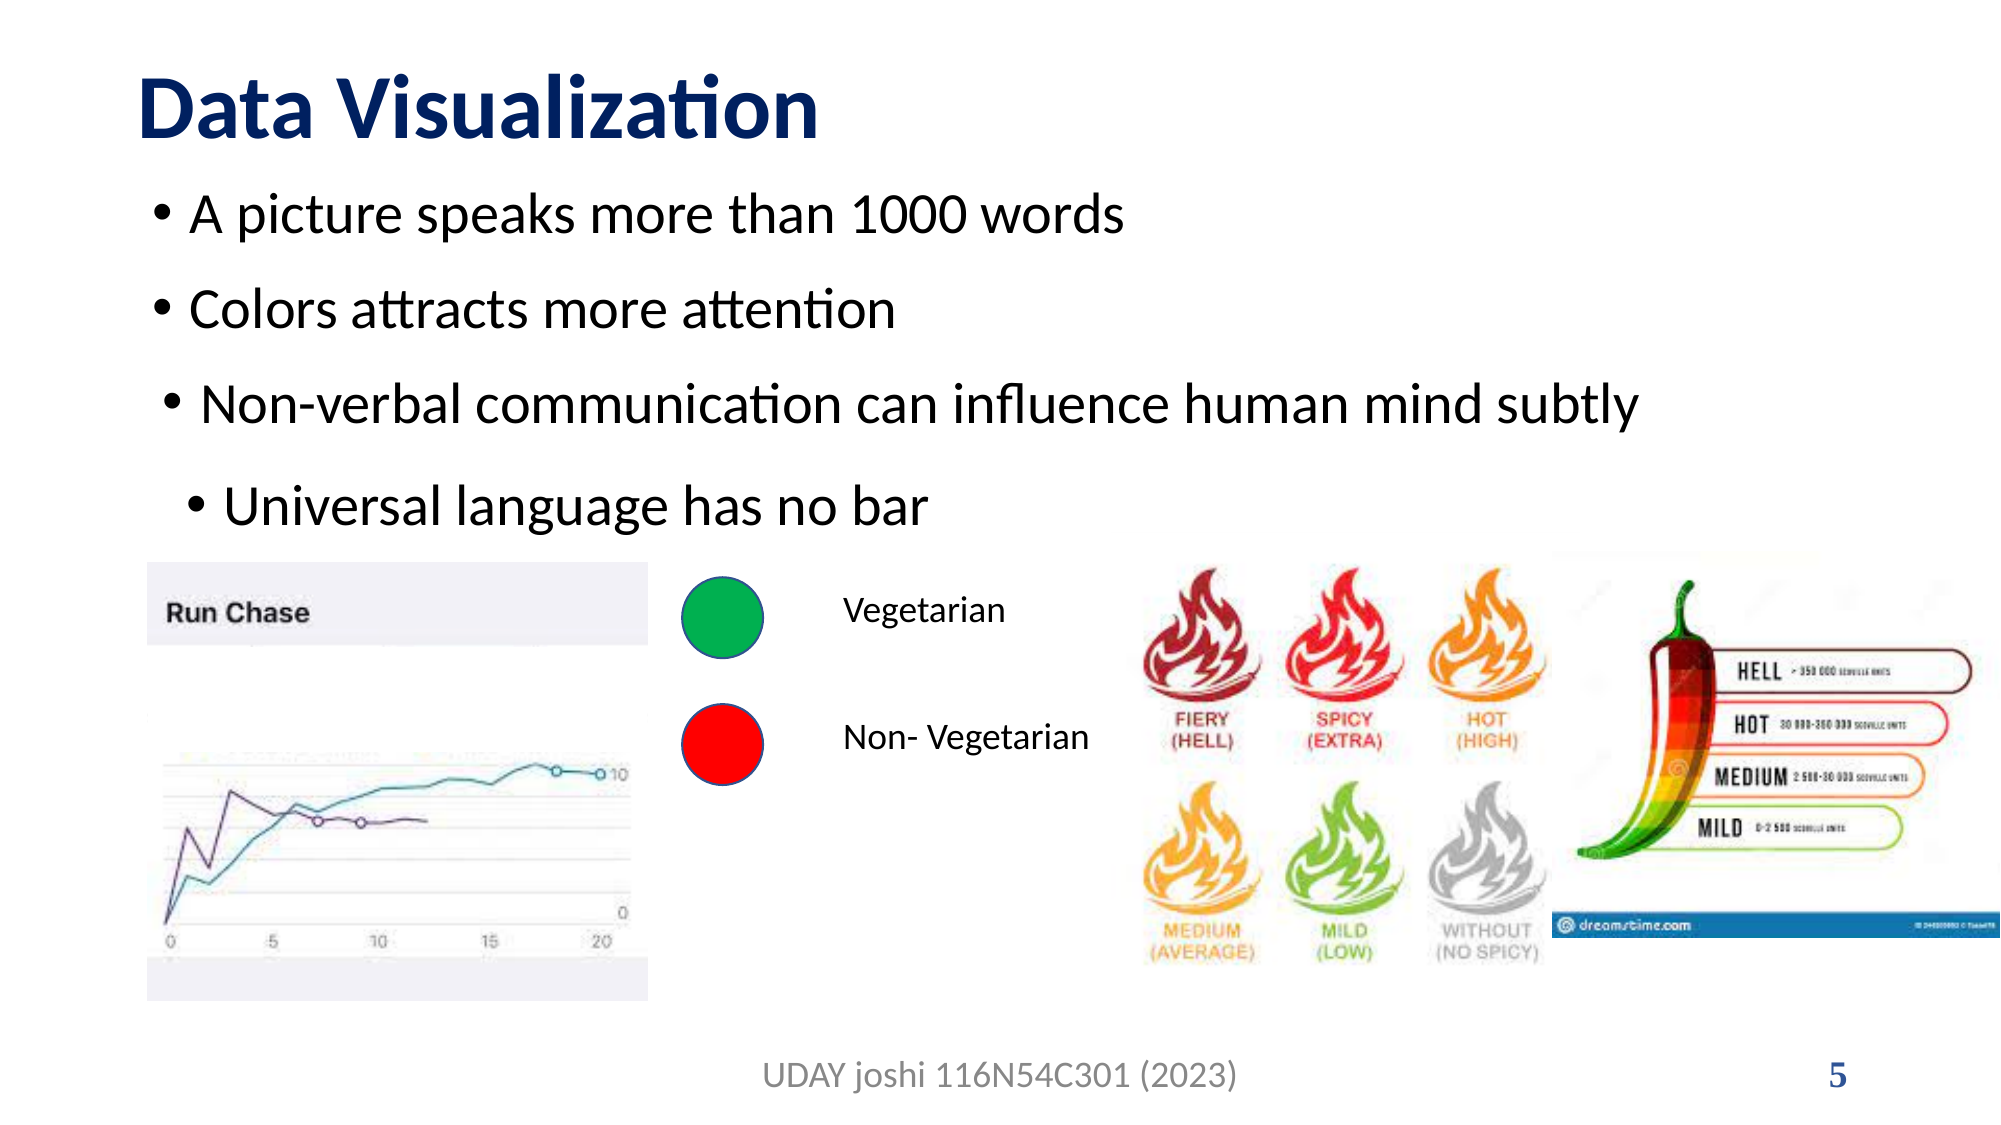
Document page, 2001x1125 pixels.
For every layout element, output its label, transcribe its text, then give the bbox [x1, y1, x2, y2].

text_box Colors attracts more attention [137, 263, 1172, 357]
text_box Universal language has no bar [171, 460, 1071, 554]
footer UDAY joshi 116N54C301 (2023) [662, 1042, 1338, 1103]
slide_number 5 [1412, 1042, 1863, 1103]
picture [1110, 531, 2000, 1001]
list A picture speaks more than 1000 words [137, 175, 1863, 278]
title Data Visualization [122, 0, 1848, 218]
picture [1669, 934, 1682, 938]
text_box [681, 576, 1105, 786]
text_box Non-verbal communication can influence human mind subtly [147, 357, 1680, 451]
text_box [147, 562, 648, 1001]
